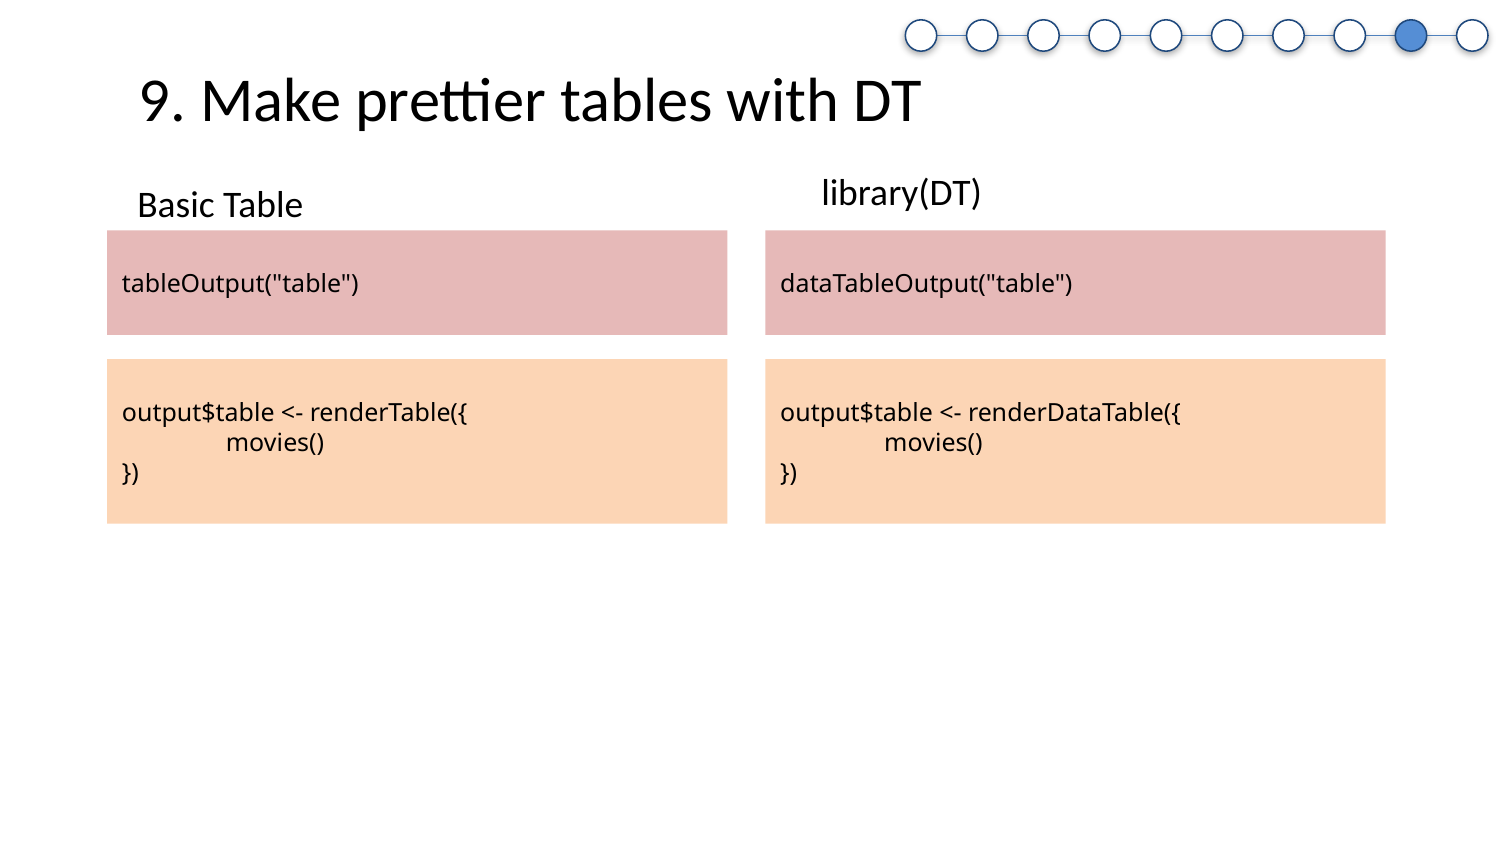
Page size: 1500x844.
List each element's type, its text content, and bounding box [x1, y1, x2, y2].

text_box tableOutput("table") [107, 230, 728, 335]
text_box library(DT) [806, 160, 997, 221]
text_box 9. Make prettier tables with DT [123, 51, 1351, 141]
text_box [905, 19, 1489, 52]
text_box Basic Table [122, 172, 327, 230]
text_box output$table <- renderDataTable({ movies() }) [765, 359, 1386, 524]
text_box output$table <- renderTable({ movies() }) [107, 359, 728, 524]
text_box dataTableOutput("table") [765, 230, 1386, 335]
